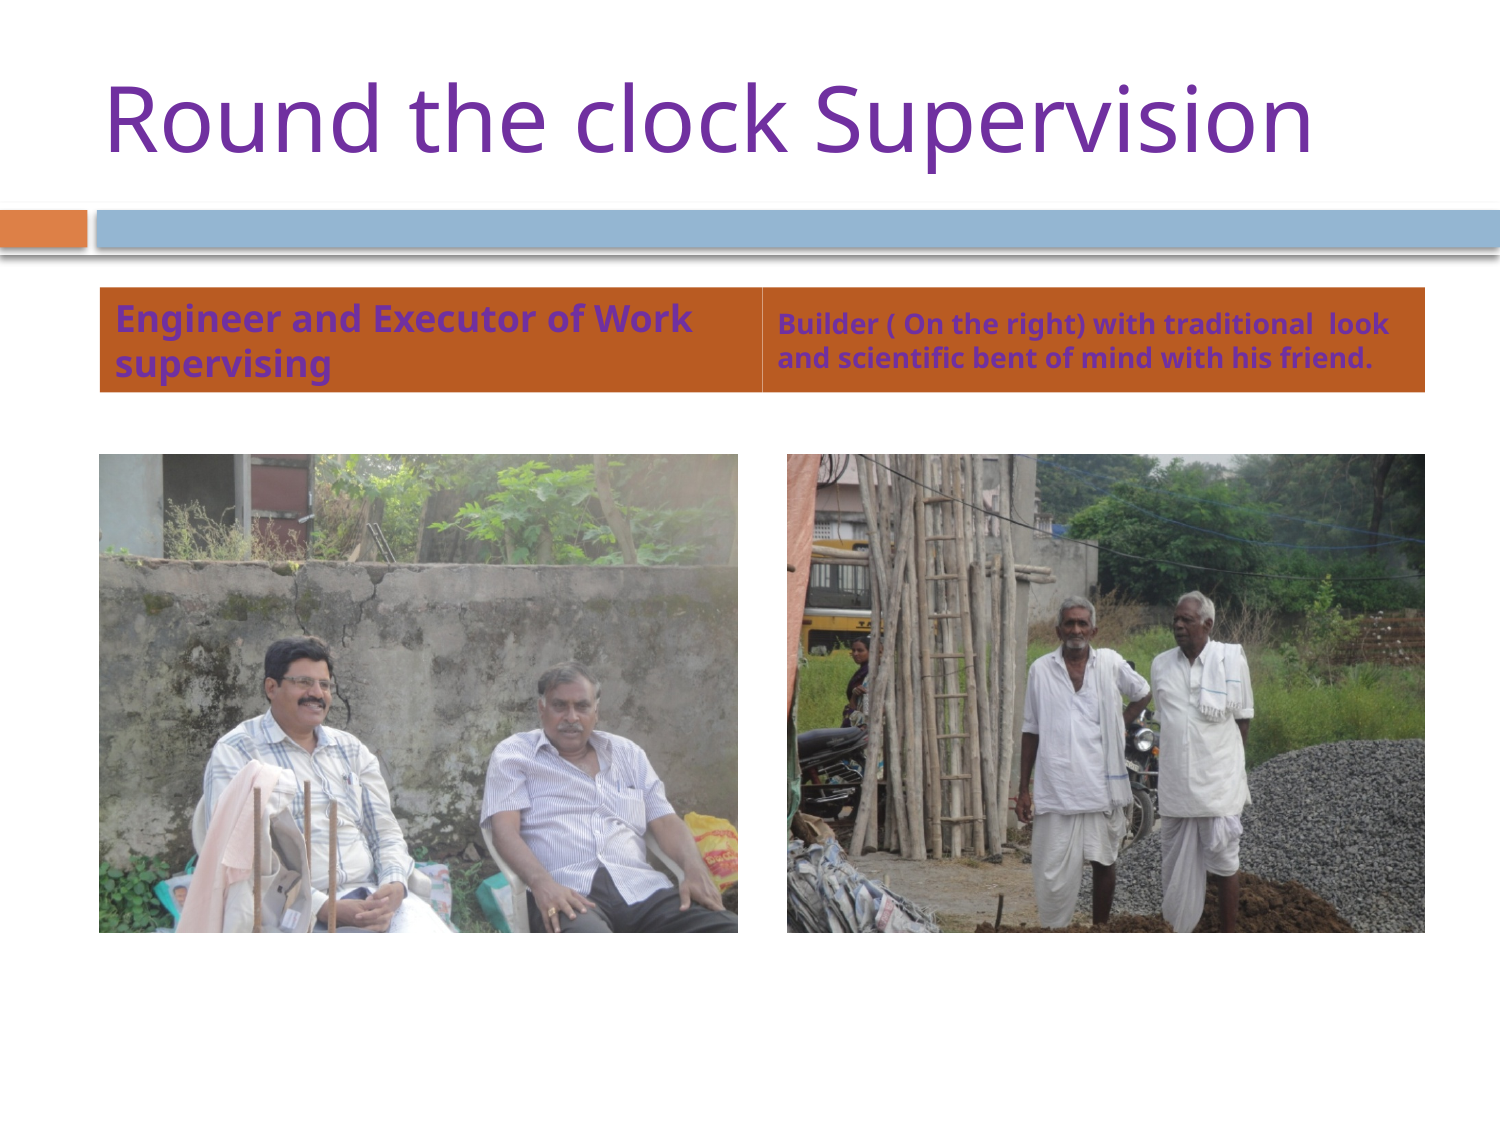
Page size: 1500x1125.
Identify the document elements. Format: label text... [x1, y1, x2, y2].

list Builder ( On the right) with traditional look and scientific bent of mind with his friend. [762, 287, 1425, 393]
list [787, 454, 1426, 933]
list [99, 454, 738, 933]
list Engineer and Executor of Work supervising [99, 287, 762, 393]
title Round the clock Supervision [87, 44, 1425, 188]
